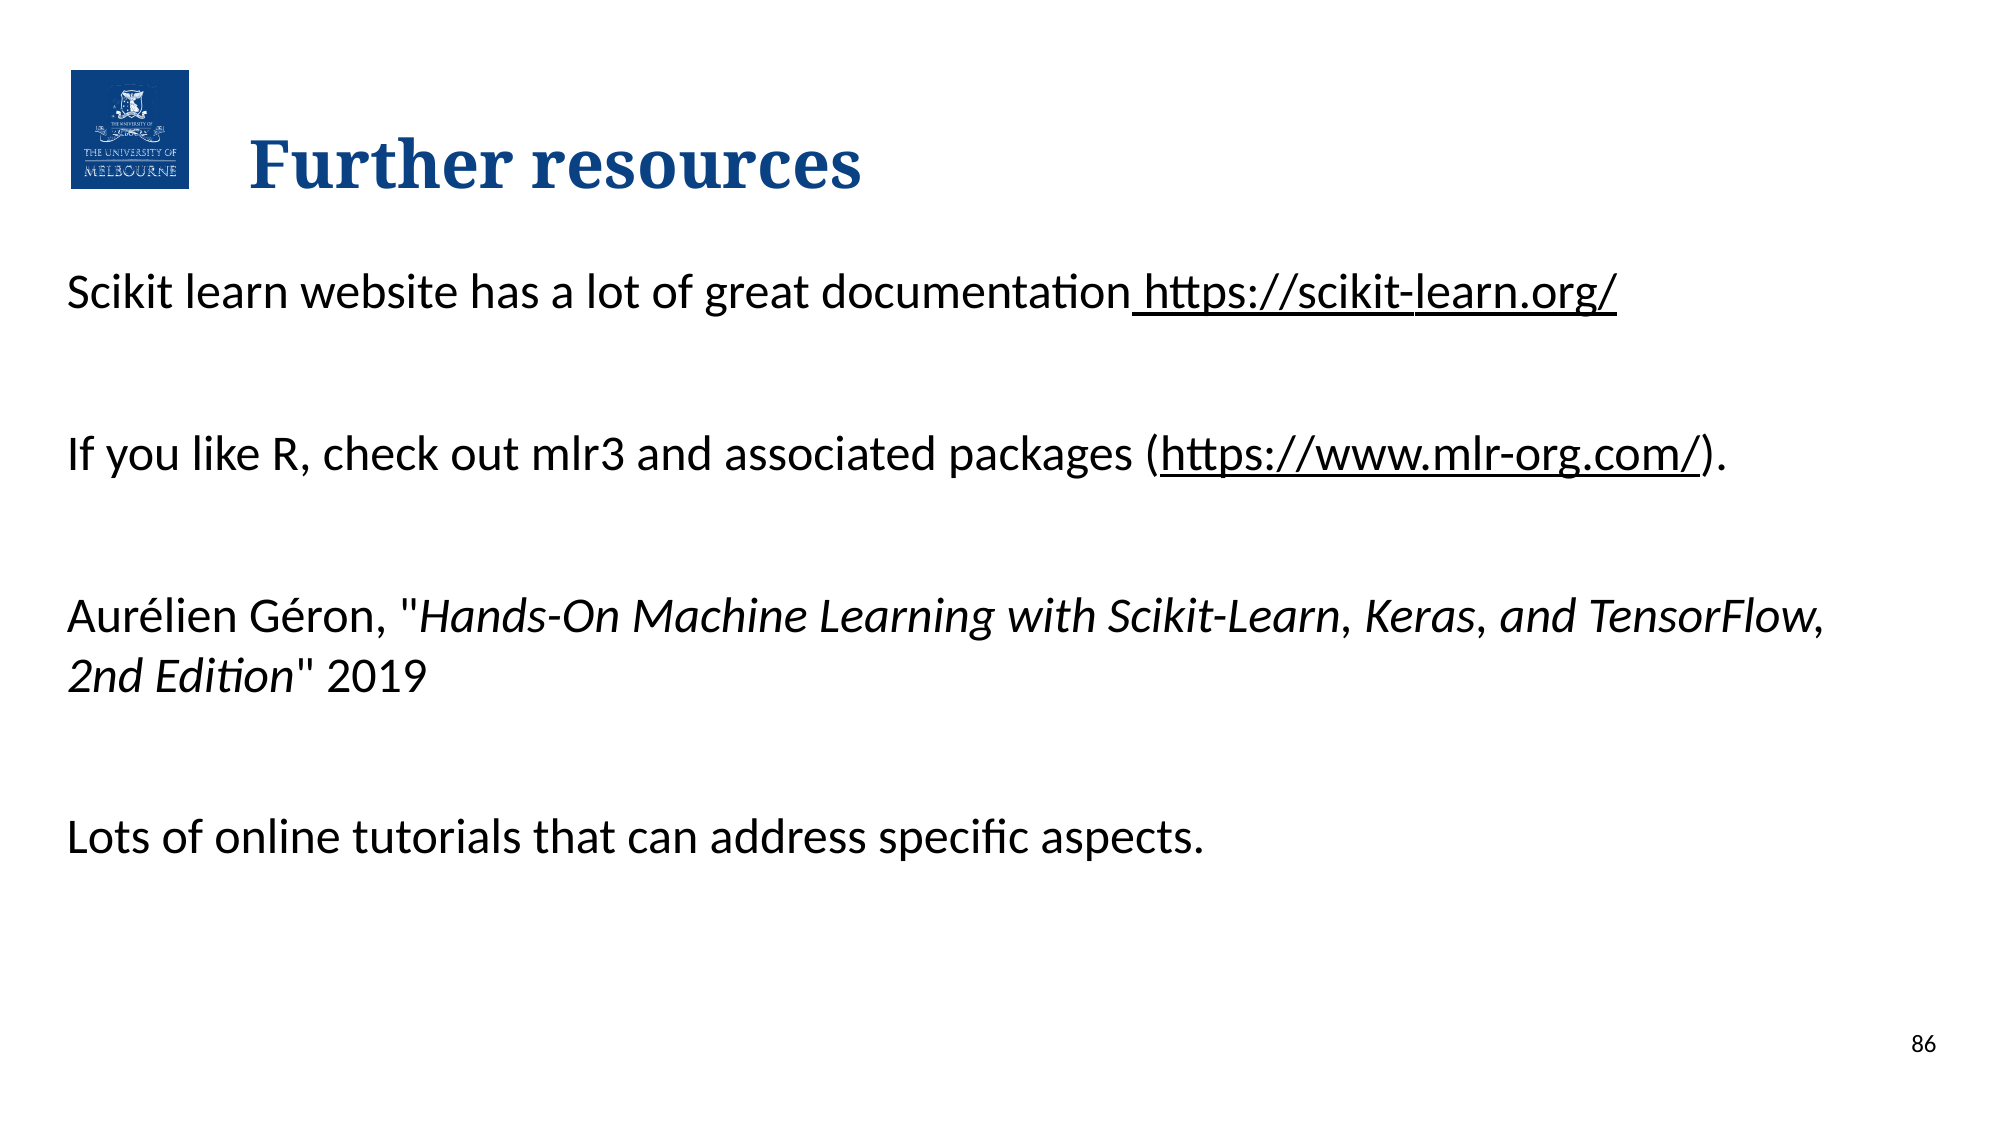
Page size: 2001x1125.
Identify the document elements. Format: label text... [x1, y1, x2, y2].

slide_number 86 [1797, 1012, 1937, 1073]
title Further resources [234, 64, 1924, 211]
picture [71, 70, 189, 189]
list Scikit learn website has a lot of great documentation https://scikit-learn.org/ If you like R, check out mlr3 and associated packages (https://www.mlr-org.com/). Aurélien Géron, "Hands-On Machine Learning with Scikit-Learn, Keras, and TensorFlow, 2nd Edition" 2019 Lots of online tutorials that can address specific aspects. [51, 251, 1924, 970]
